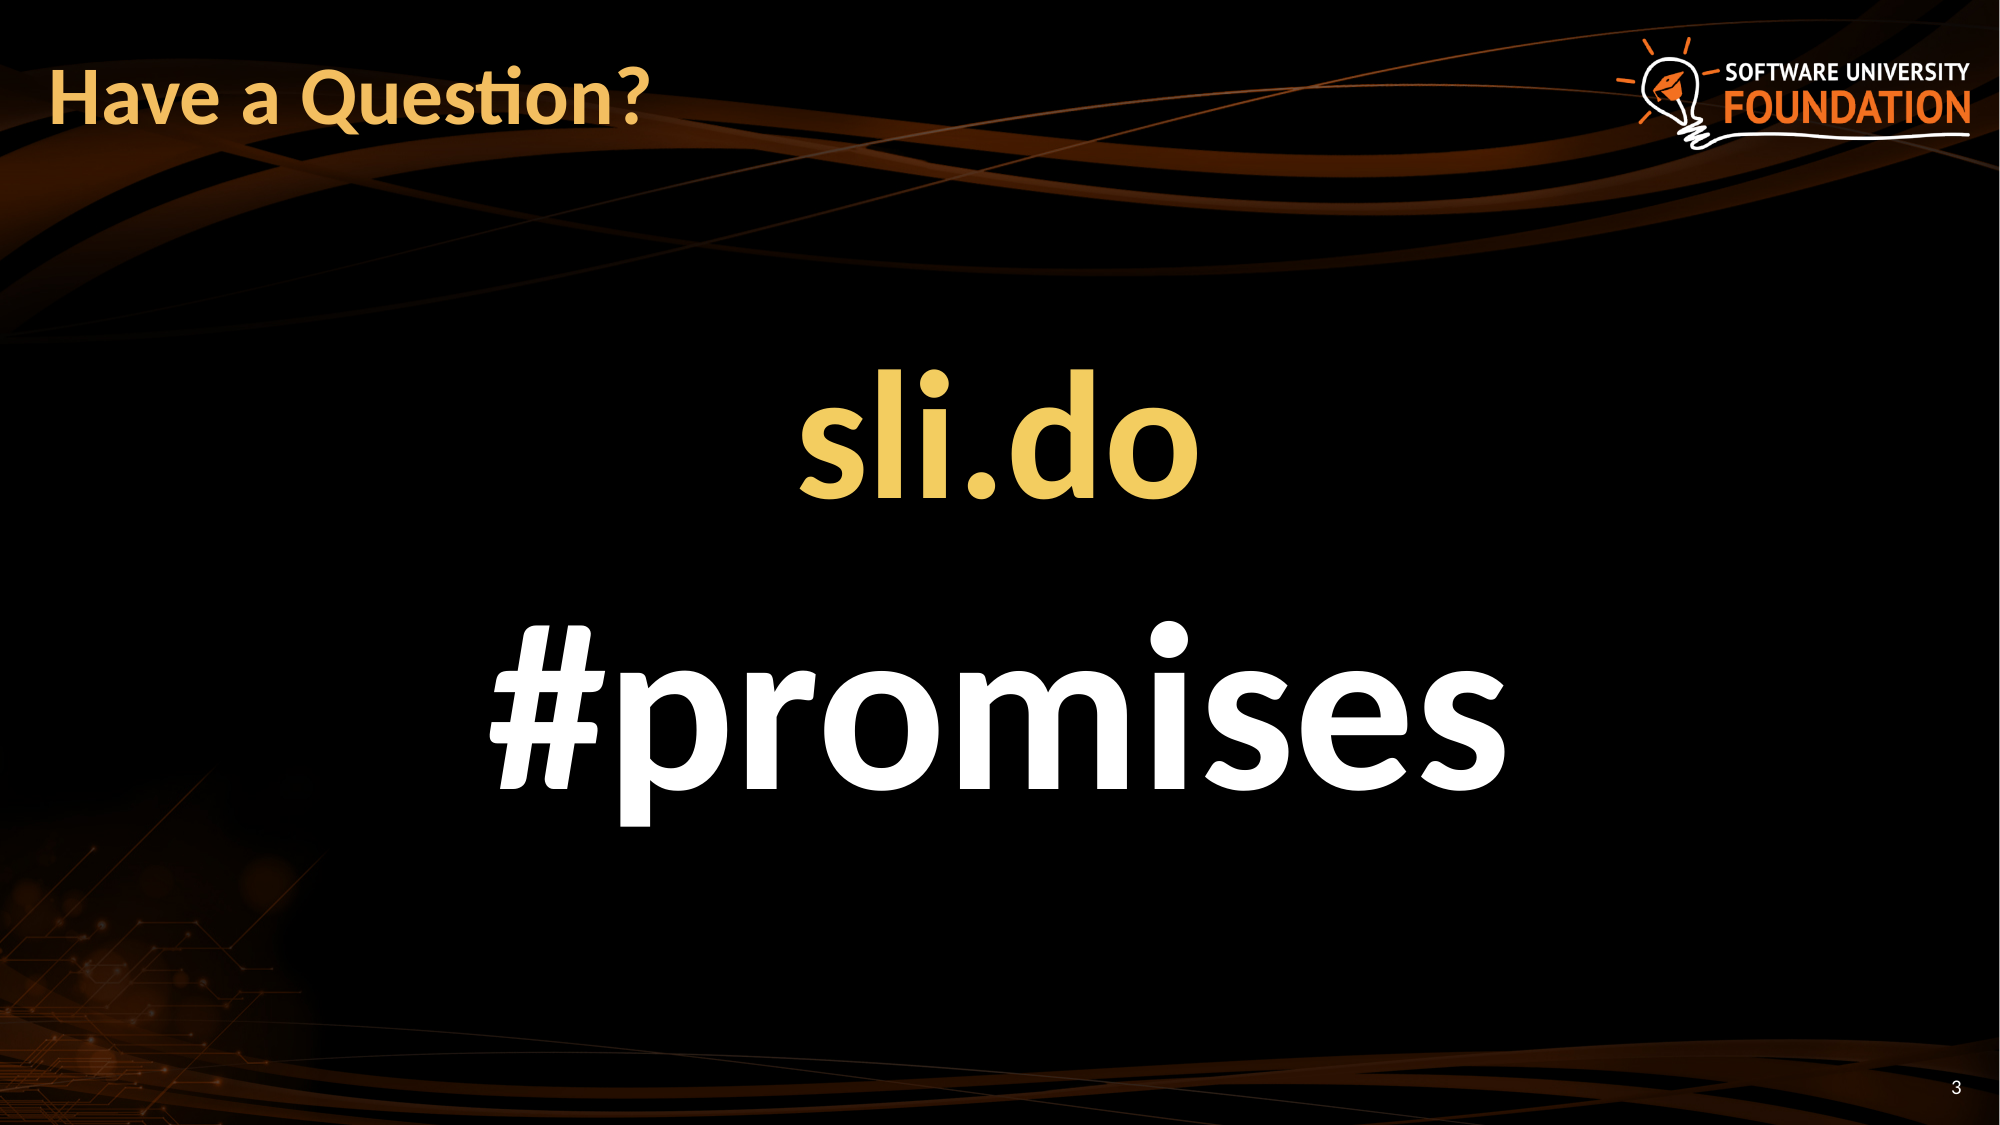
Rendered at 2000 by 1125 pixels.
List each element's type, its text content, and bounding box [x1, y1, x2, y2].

title Have a Question? [30, 6, 1602, 189]
slide_number 3 [1897, 1071, 1968, 1103]
picture [0, 0, 2000, 1125]
list sli.do #promises [31, 188, 1968, 1071]
